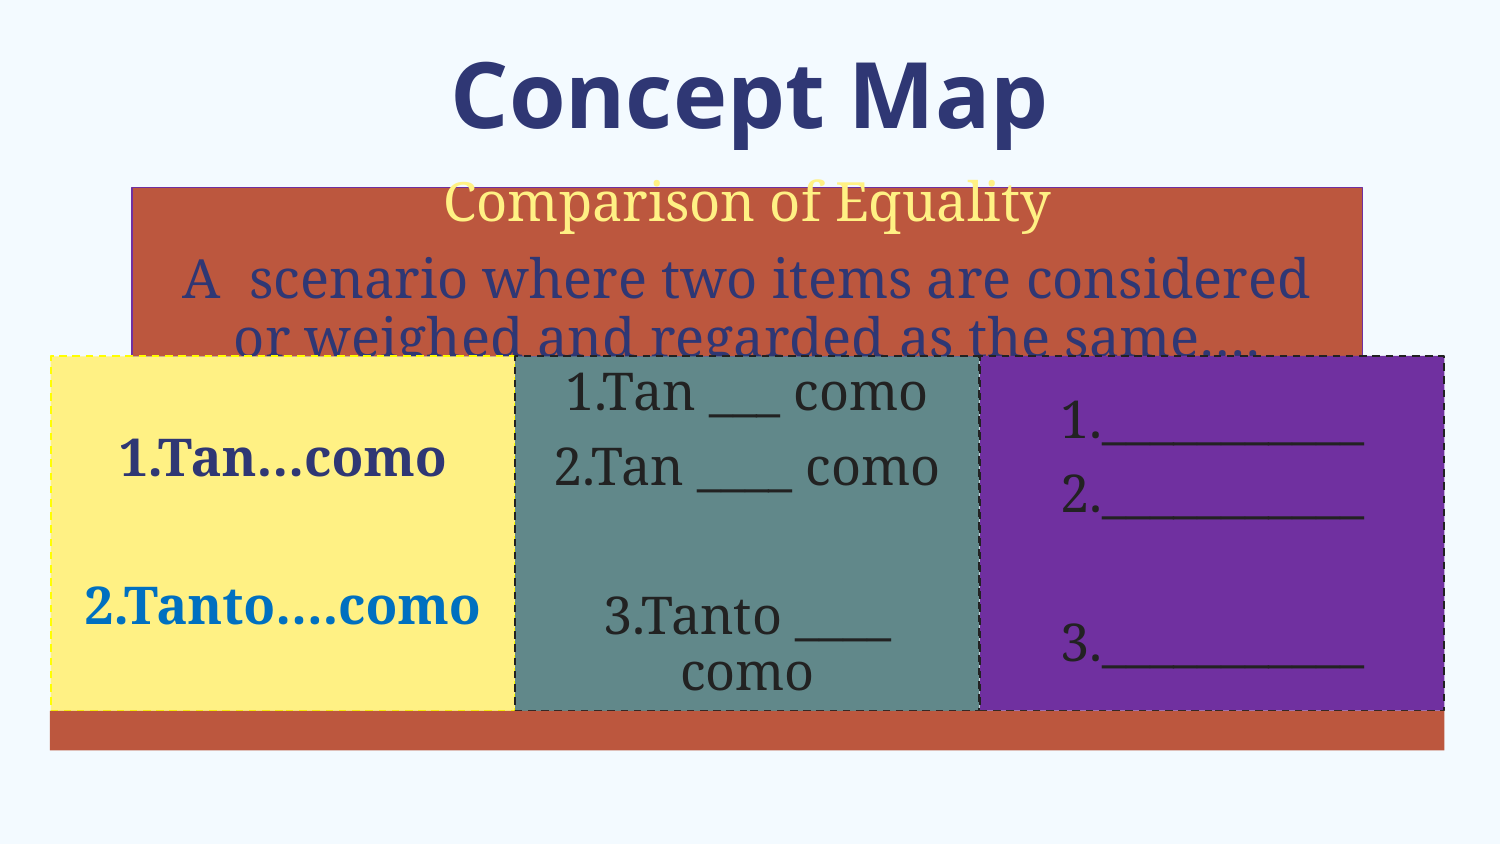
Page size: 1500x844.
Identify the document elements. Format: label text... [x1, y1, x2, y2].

title Concept Map [103, 33, 1397, 157]
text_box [49, 187, 1445, 751]
